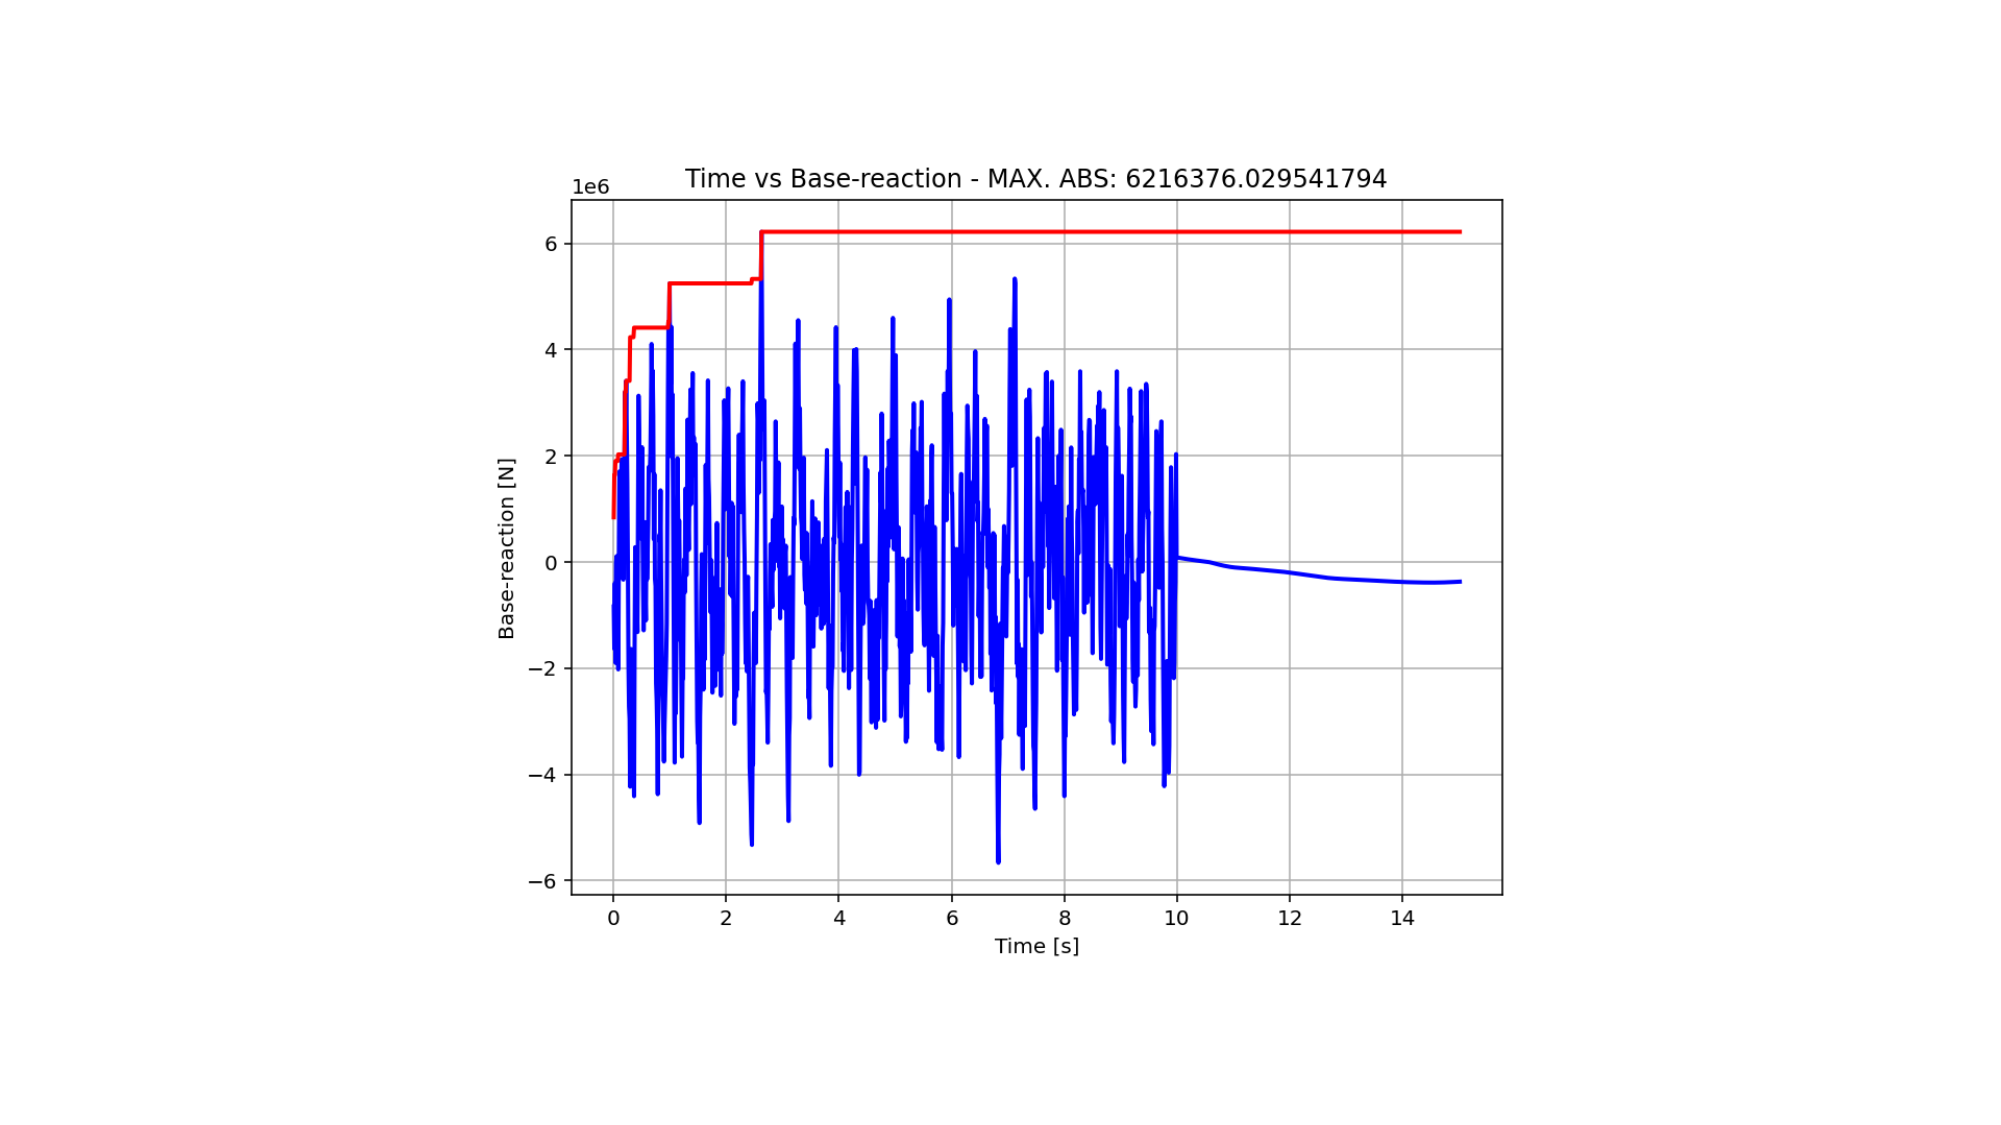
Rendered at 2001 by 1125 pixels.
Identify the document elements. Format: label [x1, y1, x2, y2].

picture [482, 153, 1518, 972]
